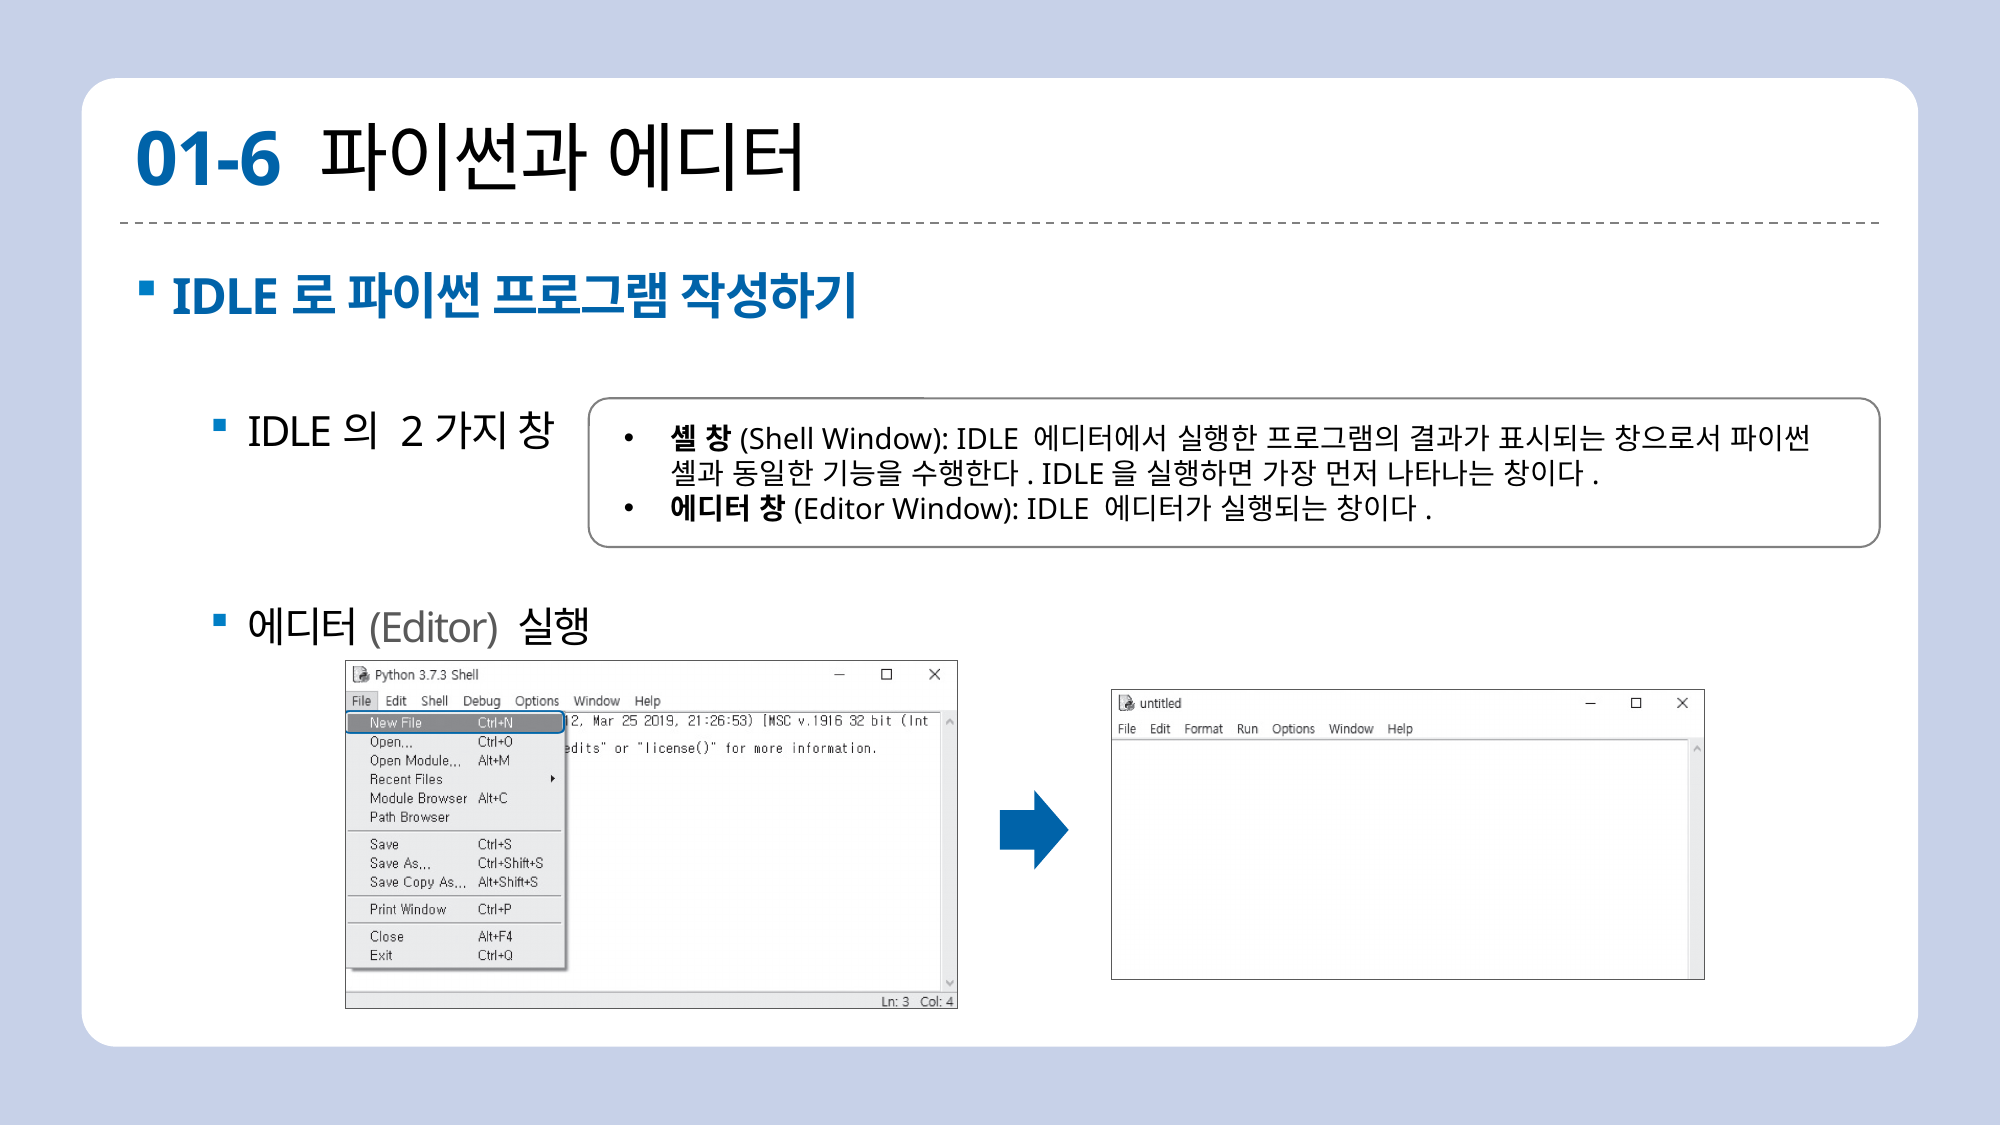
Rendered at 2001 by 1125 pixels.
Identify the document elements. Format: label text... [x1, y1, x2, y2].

title 01-6 파이썬과 에디터 [120, 109, 1880, 209]
text_box 셸 창(Shell Window): IDLE 에디터에서 실행한 프로그램의 결과가 표시되는 창으로서 파이썬 셸과 동일한 기능을 수행한다. IDLE을 실행하면 가장 먼저 나타나는 창이다. 에디터 창(Editor Window): IDLE 에디터가 실행되는 창이다. [587, 397, 1881, 549]
list IDLE로 파이썬 프로그램 작성하기 IDLE의 2가지 창 에디터(Editor) 실행 [120, 257, 1880, 1009]
text_box [998, 787, 1071, 873]
picture [344, 660, 958, 1009]
picture [1111, 689, 1705, 980]
